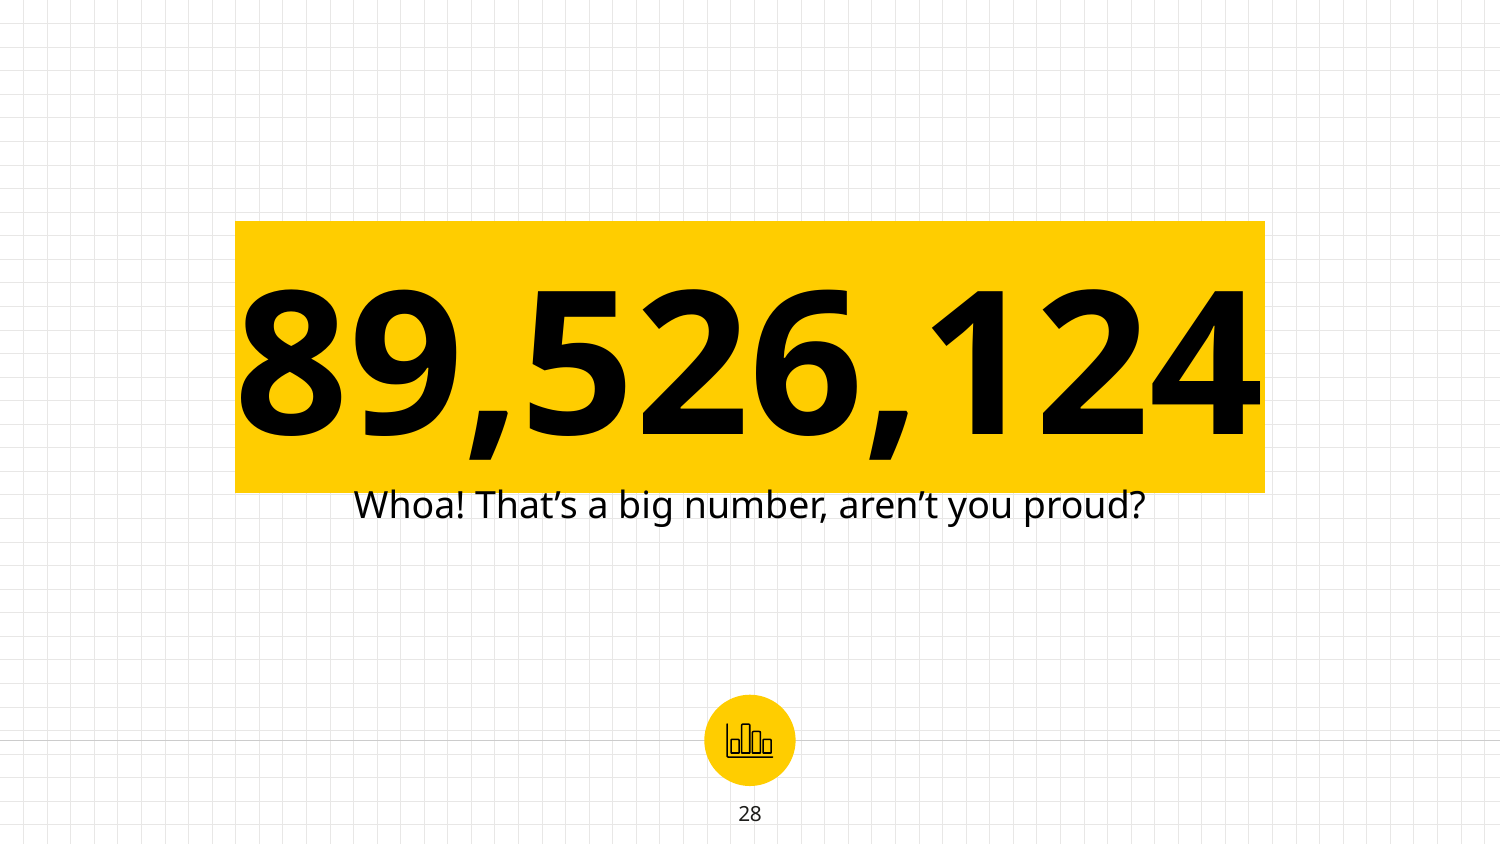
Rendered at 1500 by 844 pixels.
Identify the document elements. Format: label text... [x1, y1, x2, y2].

title 89,526,124 [112, 259, 1388, 450]
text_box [726, 723, 773, 758]
slide_number 28 [705, 786, 795, 844]
subtitle Whoa! That’s a big number, aren’t you proud? [112, 465, 1388, 595]
